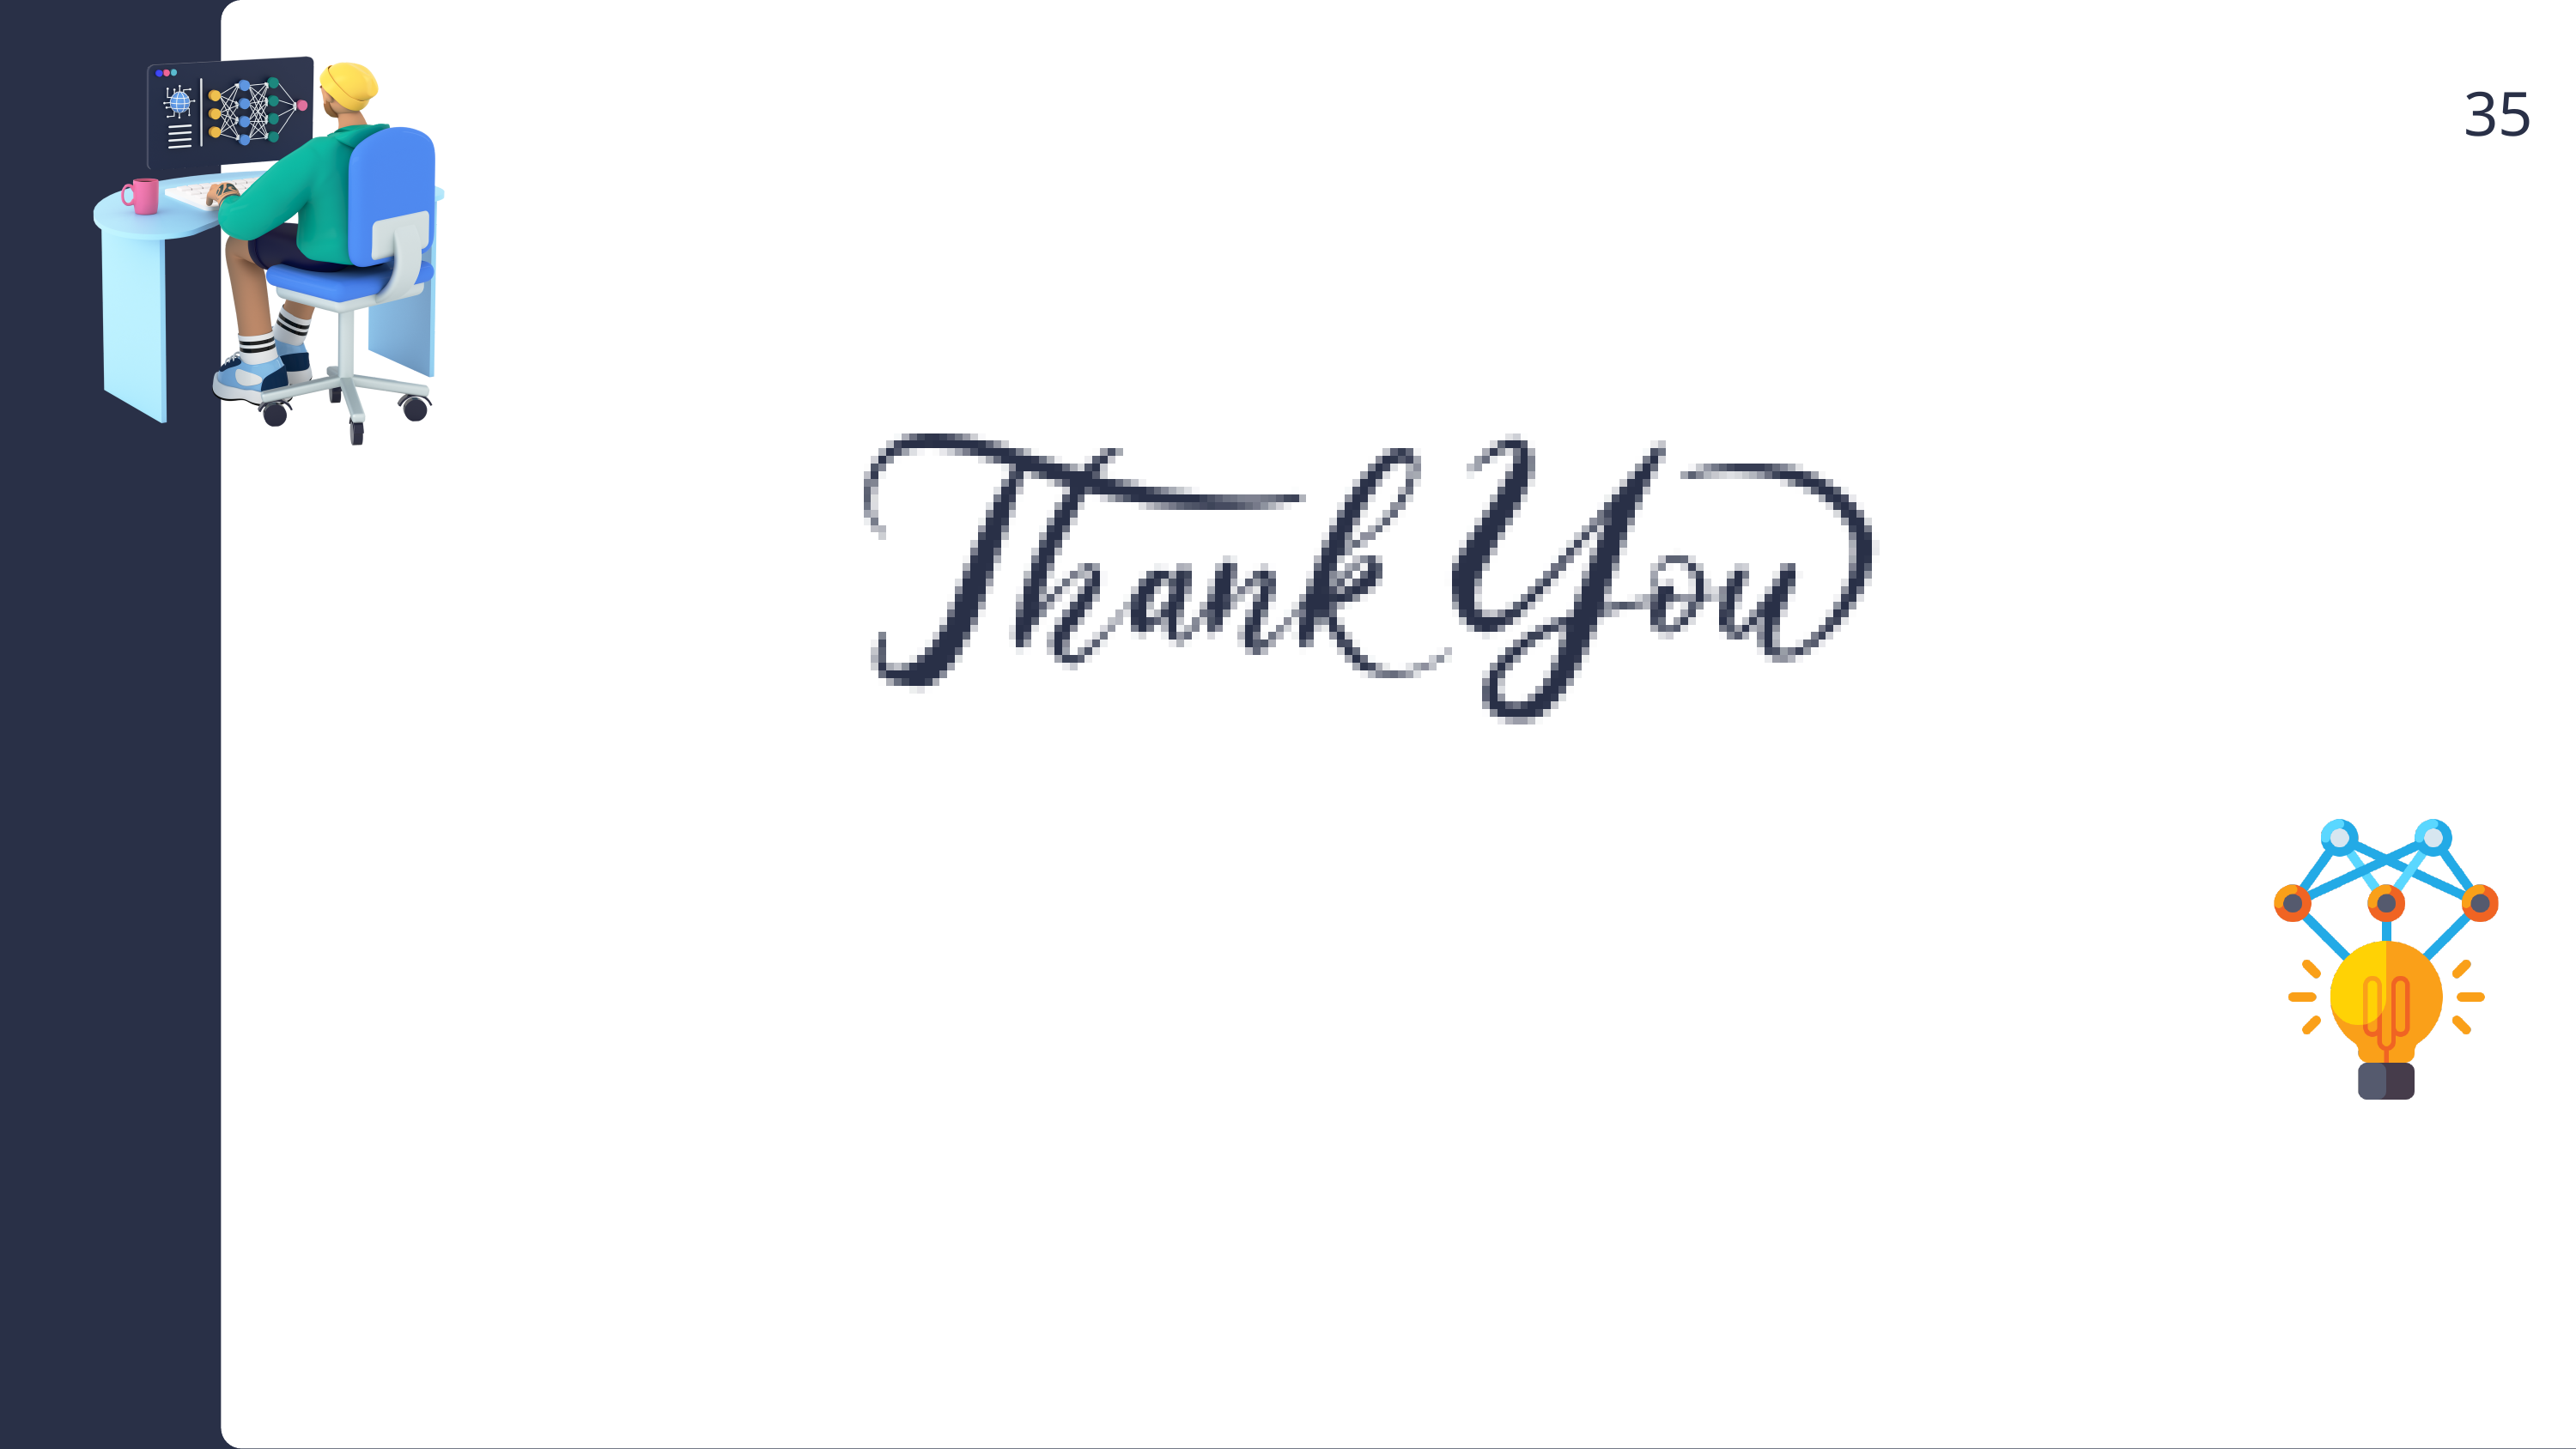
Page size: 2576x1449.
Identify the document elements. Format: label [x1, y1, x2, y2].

text_box [221, 0, 2576, 1449]
text_box [93, 56, 215, 446]
